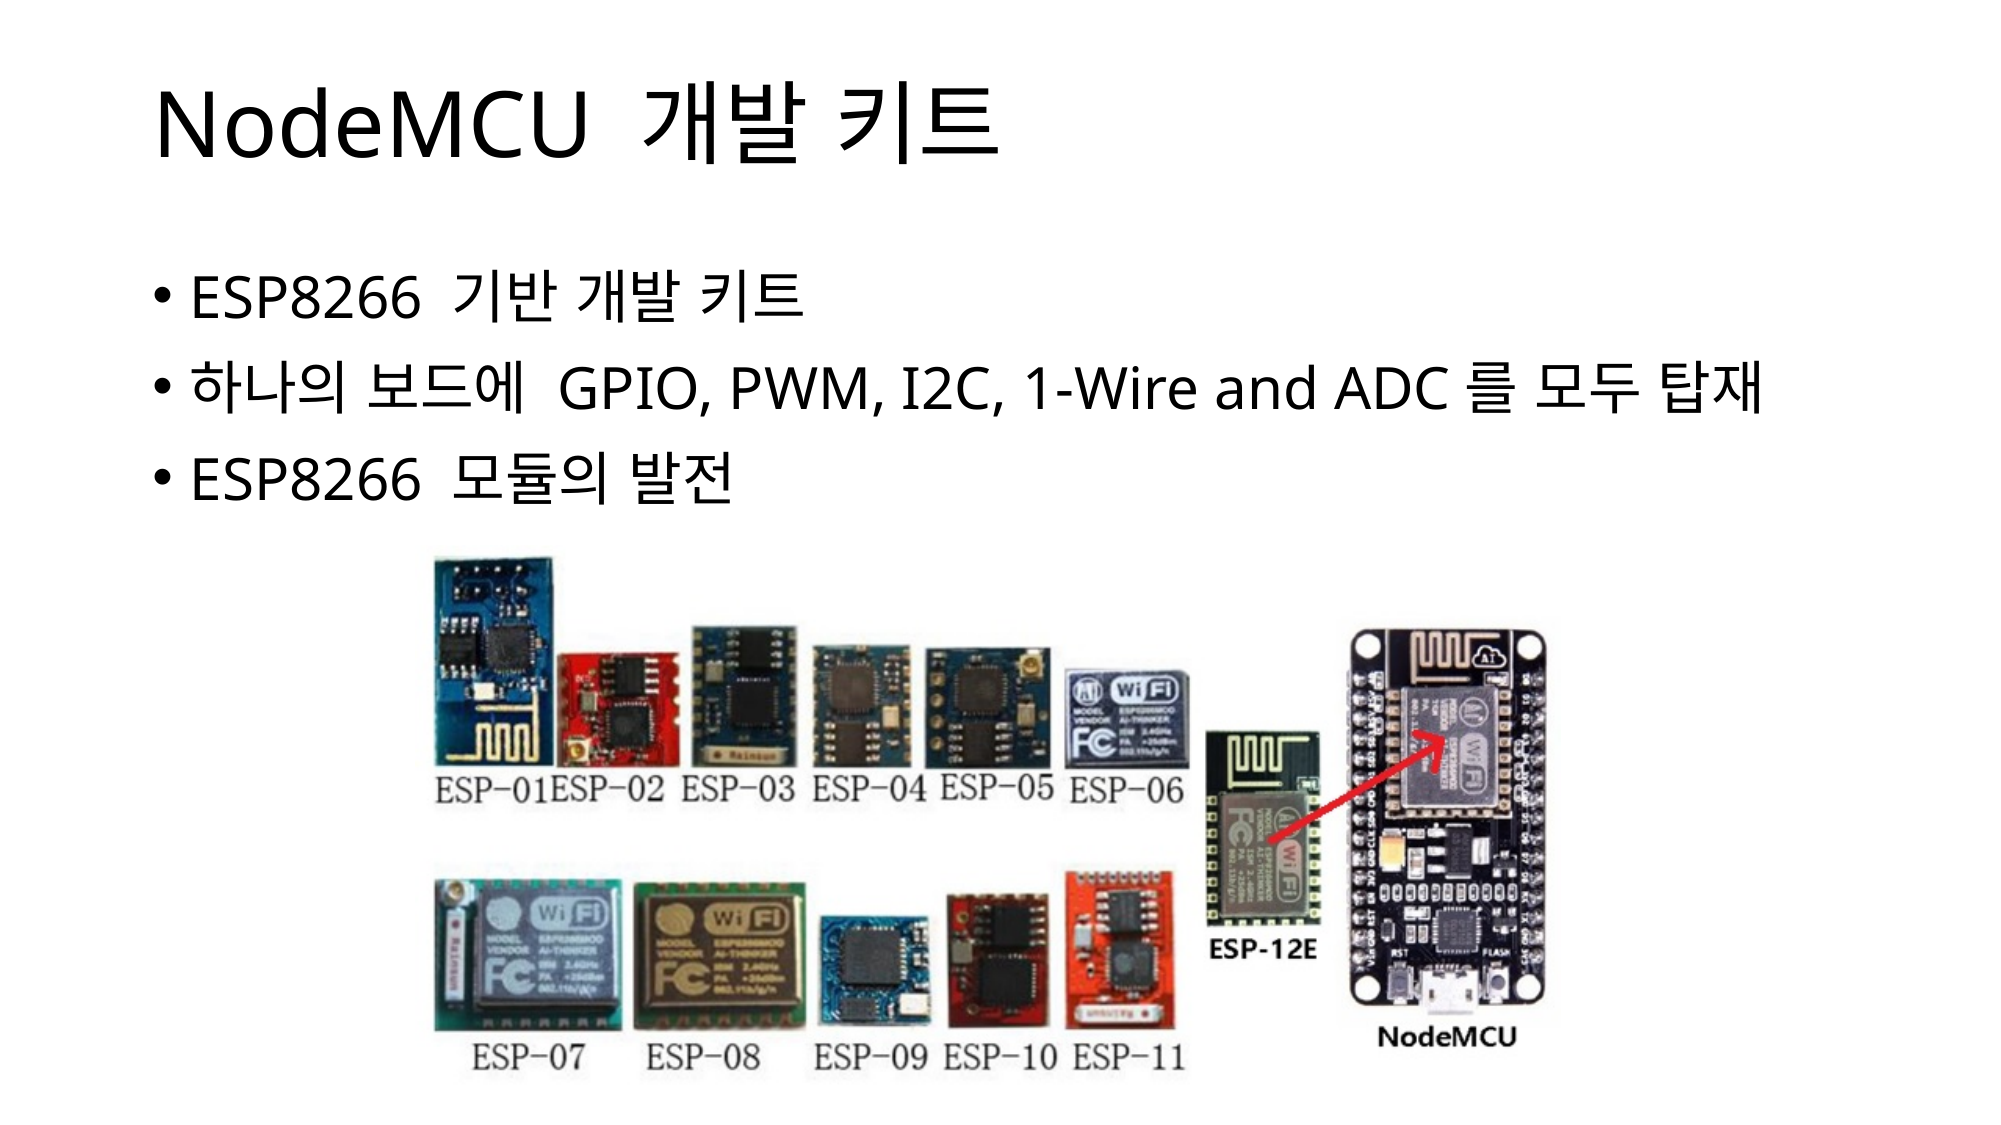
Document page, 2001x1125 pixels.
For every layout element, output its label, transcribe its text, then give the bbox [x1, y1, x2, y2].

title NodeMCU 개발 키트 [137, 19, 1863, 237]
list ESP8266 기반 개발 키트 하나의 보드에 GPIO, PWM, I2C, 1-Wire and ADC를 모두 탑재 ESP8266 모듈의 발전 [137, 252, 1863, 1014]
picture [415, 545, 1561, 1097]
